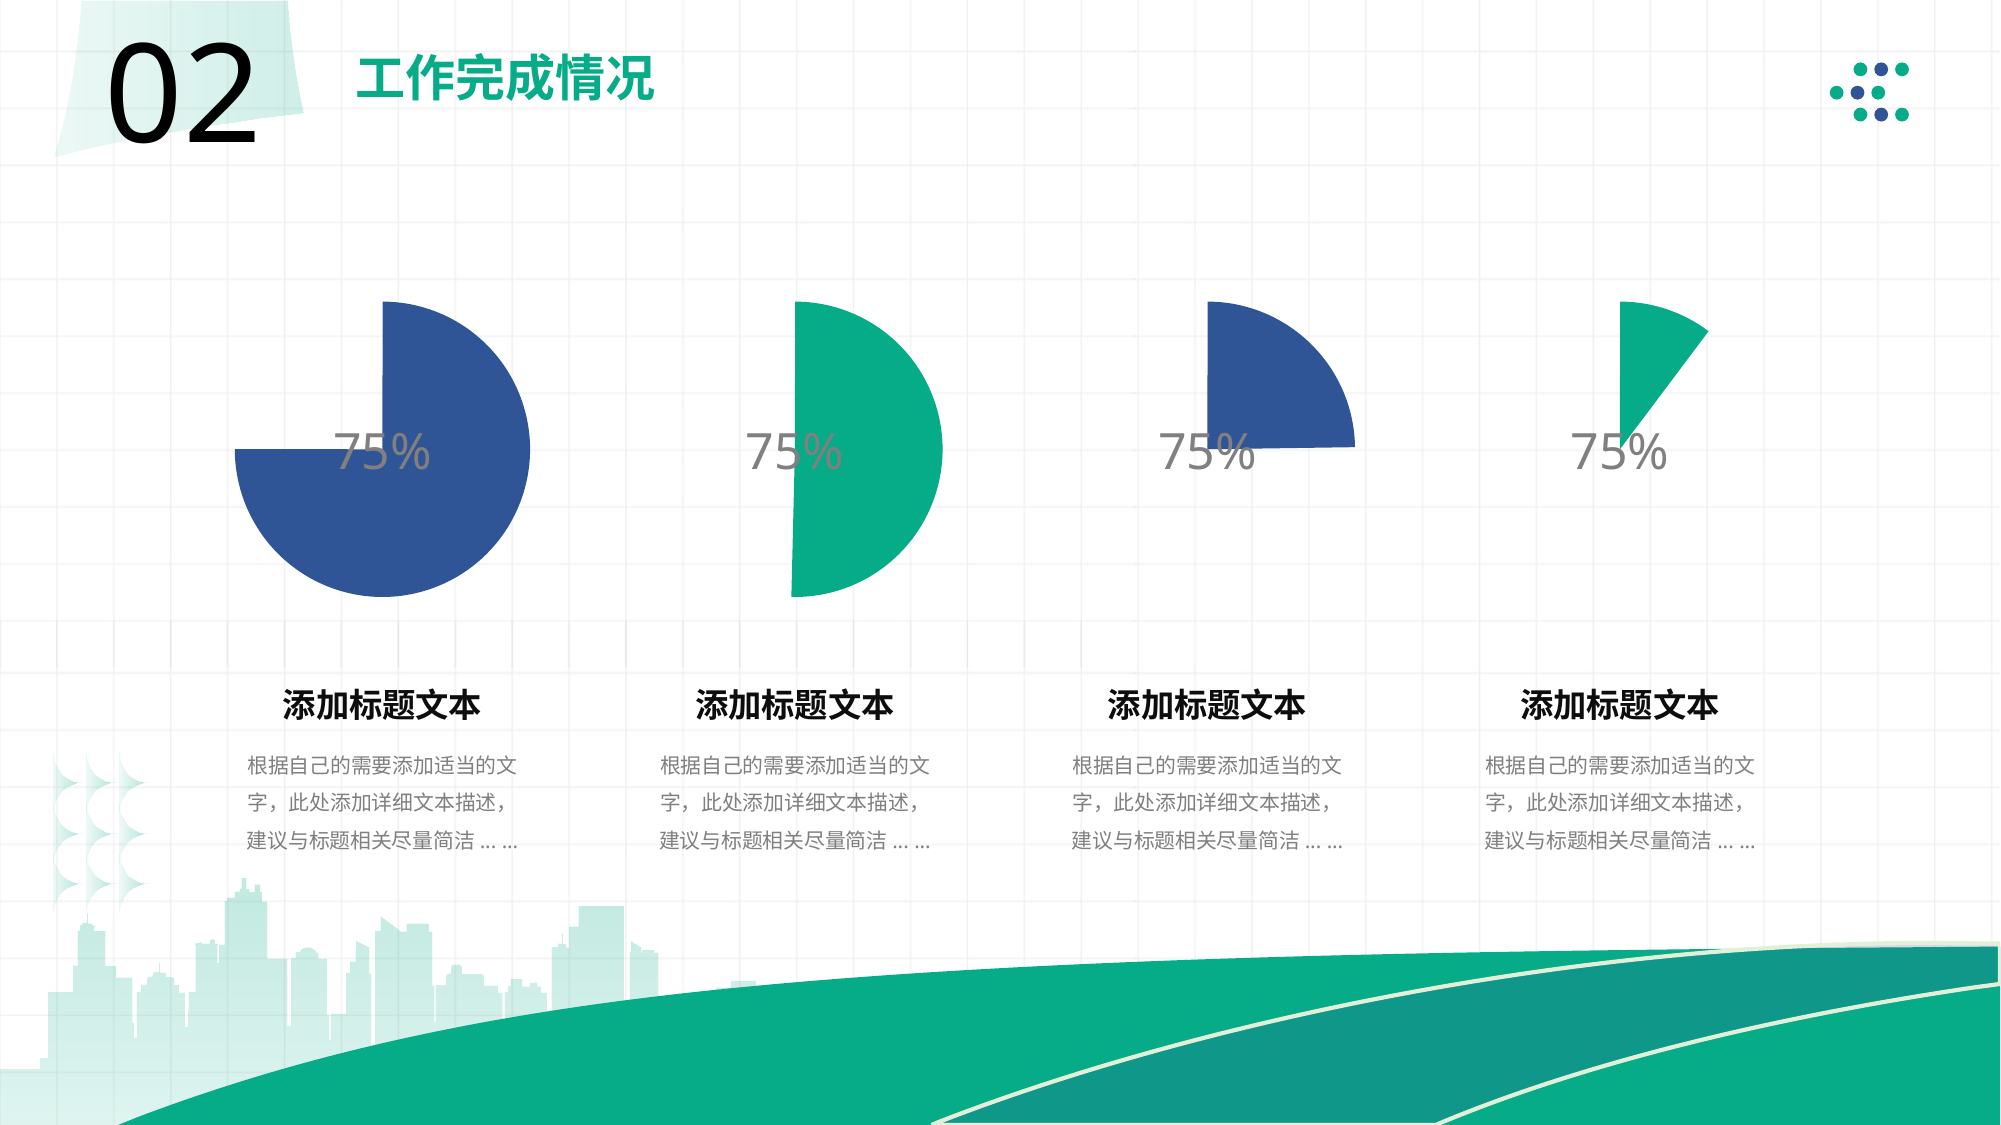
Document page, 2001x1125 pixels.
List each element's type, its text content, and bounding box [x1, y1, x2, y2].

text_box 02 [89, 0, 351, 178]
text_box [642, 677, 947, 859]
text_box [198, 265, 567, 634]
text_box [1023, 265, 1392, 634]
text_box 工作完成情况 [340, 39, 670, 115]
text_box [230, 677, 535, 859]
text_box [1435, 265, 1805, 634]
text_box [1055, 677, 1360, 859]
picture [0, 0, 2000, 1125]
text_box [1467, 677, 1772, 859]
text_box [610, 265, 980, 634]
